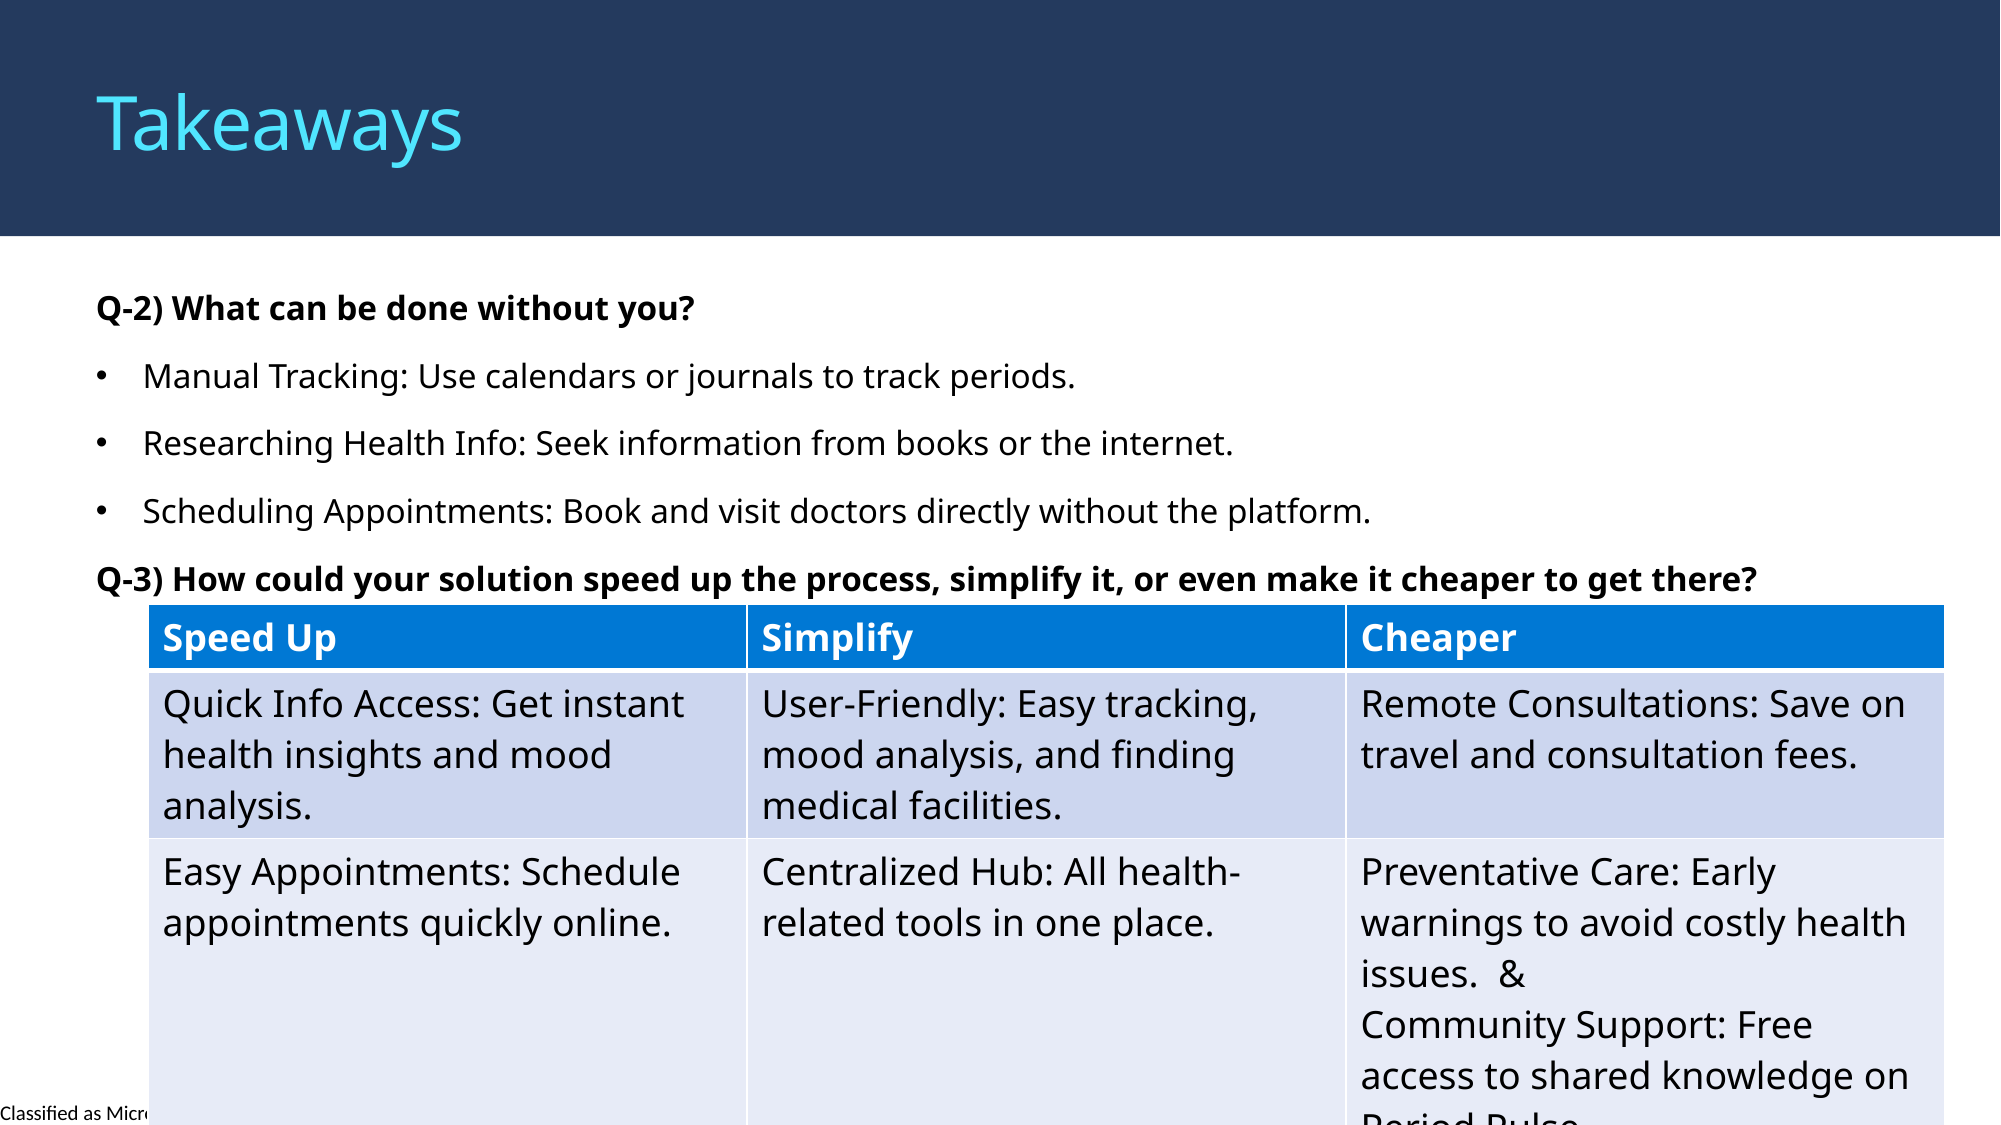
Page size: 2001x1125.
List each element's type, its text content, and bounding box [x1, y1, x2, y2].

table_header Simplify [748, 605, 1345, 668]
table_cell Remote Consultations: Save on travel and consultation fees. [1347, 673, 1944, 838]
table_cell User-Friendly: Easy tracking, mood analysis, and finding medical facilities. [748, 673, 1345, 838]
text_box Takeaways [96, 75, 1904, 166]
table_cell Quick Info Access: Get instant health insights and mood analysis. [149, 673, 746, 838]
table_cell Centralized Hub: All health-related tools in one place. [748, 839, 1345, 1125]
table_header Speed Up [149, 605, 746, 668]
table_cell Preventative Care: Early warnings to avoid costly health issues. & Community Support: Free access to shared knowledge on Period Pulse. [1347, 839, 1944, 1125]
table_cell Easy Appointments: Schedule appointments quickly online. [149, 839, 746, 1125]
table_header Cheaper [1347, 605, 1944, 668]
text_box Q-2) What can be done without you? Manual Tracking: Use calendars or journals to track periods. Researching Health Info: Seek information from books or the internet. Scheduling Appointments: Book and visit doctors directly without the platform. Q-3) How could your solution speed up the process, simplify it, or even make it cheaper to get there? [95, 258, 1780, 985]
